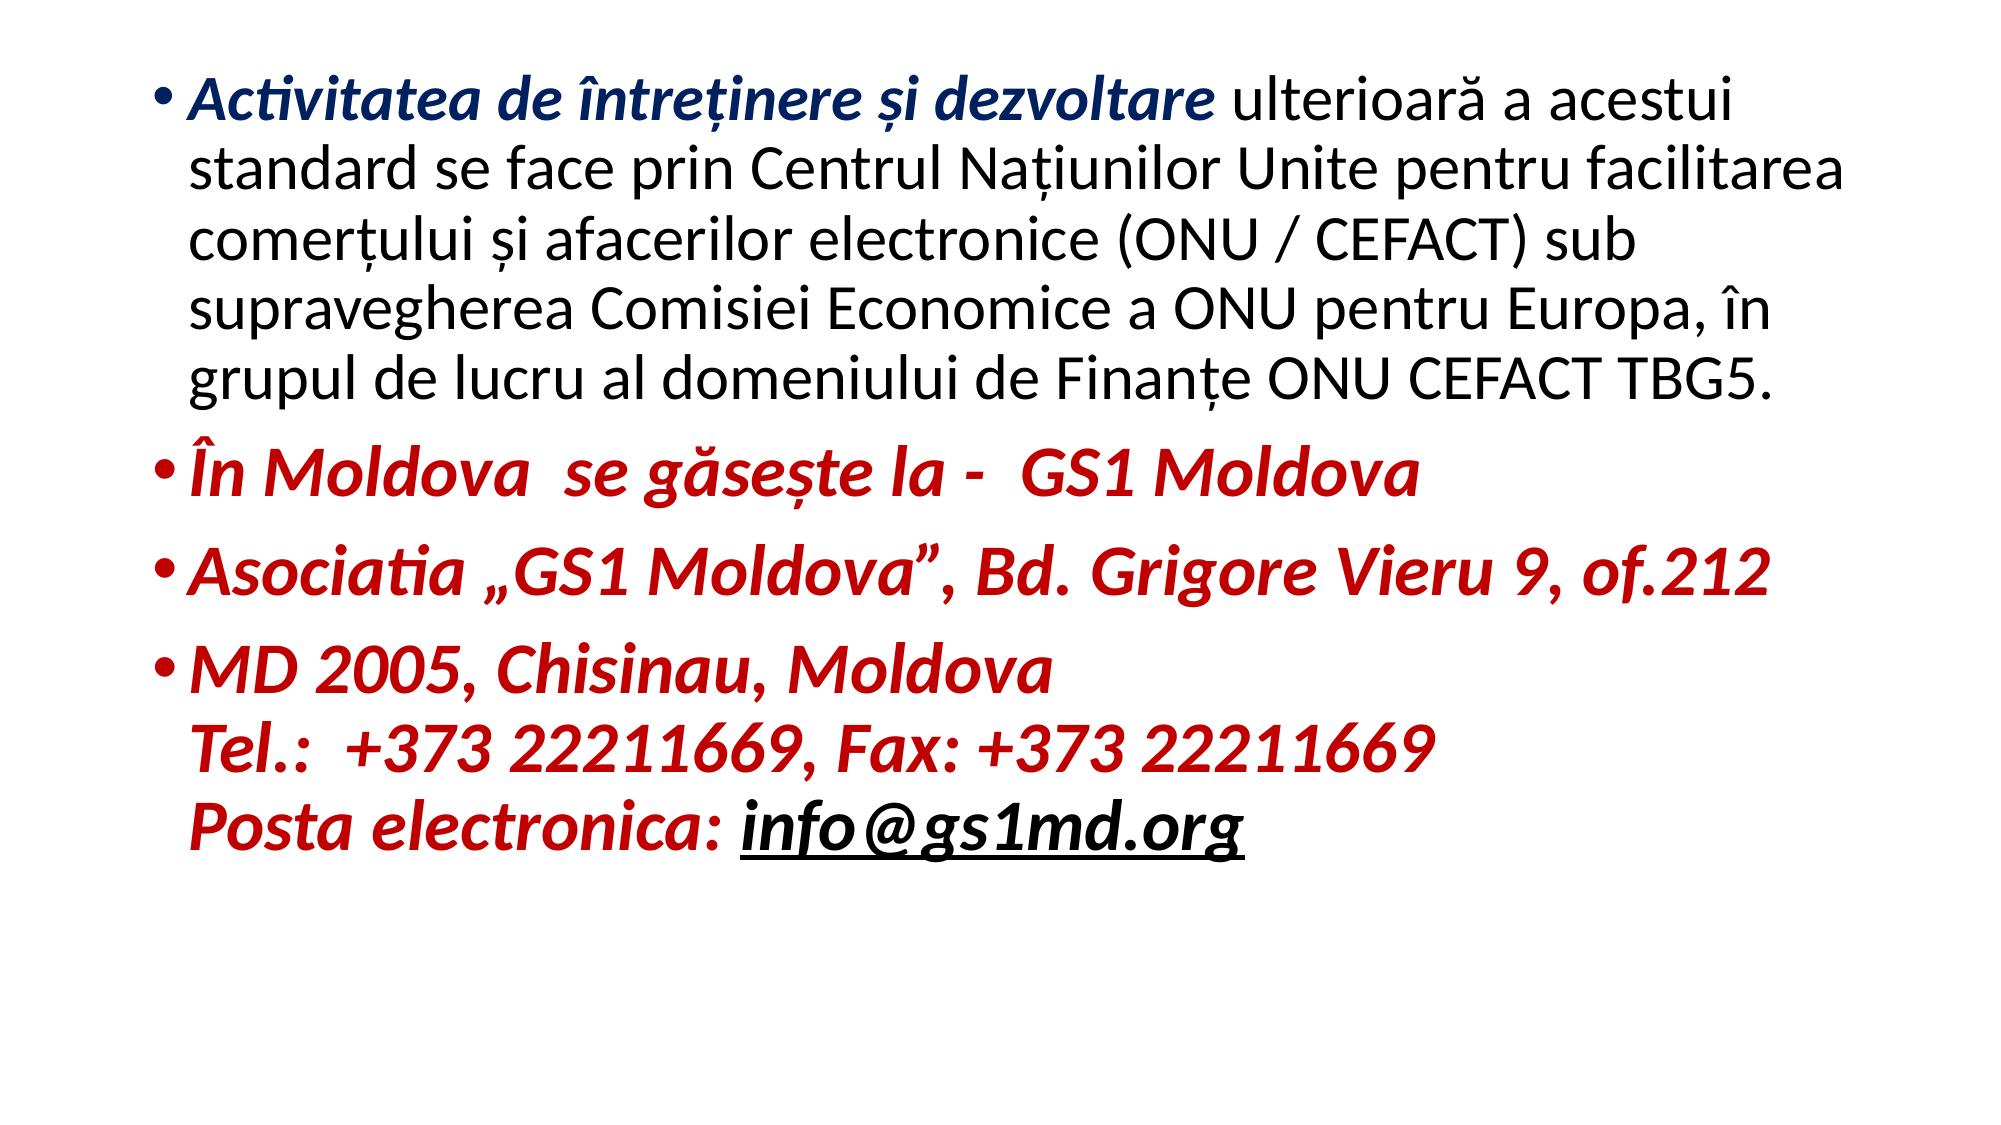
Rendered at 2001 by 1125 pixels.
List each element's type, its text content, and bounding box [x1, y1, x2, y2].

list Activitatea de întreţinere şi dezvoltare ulterioară a acestui standard se face prin Centrul Naţiunilor Unite pentru facilitarea comerţului şi afacerilor electronice (ONU / CEFACT) sub supravegherea Comisiei Economice a ONU pentru Europa, în grupul de lucru al domeniului de Finanţe ONU CEFACT TBG5. În Moldova se găsește la - GS1 Moldova Asociatia „GS1 Moldova”, Bd. Grigore Vieru 9, of.212 MD 2005, Chisinau, Moldova Tel.: +373 22211669, Fax: +373 22211669 Posta electronica: info@gs1md.org [137, 56, 1863, 1014]
